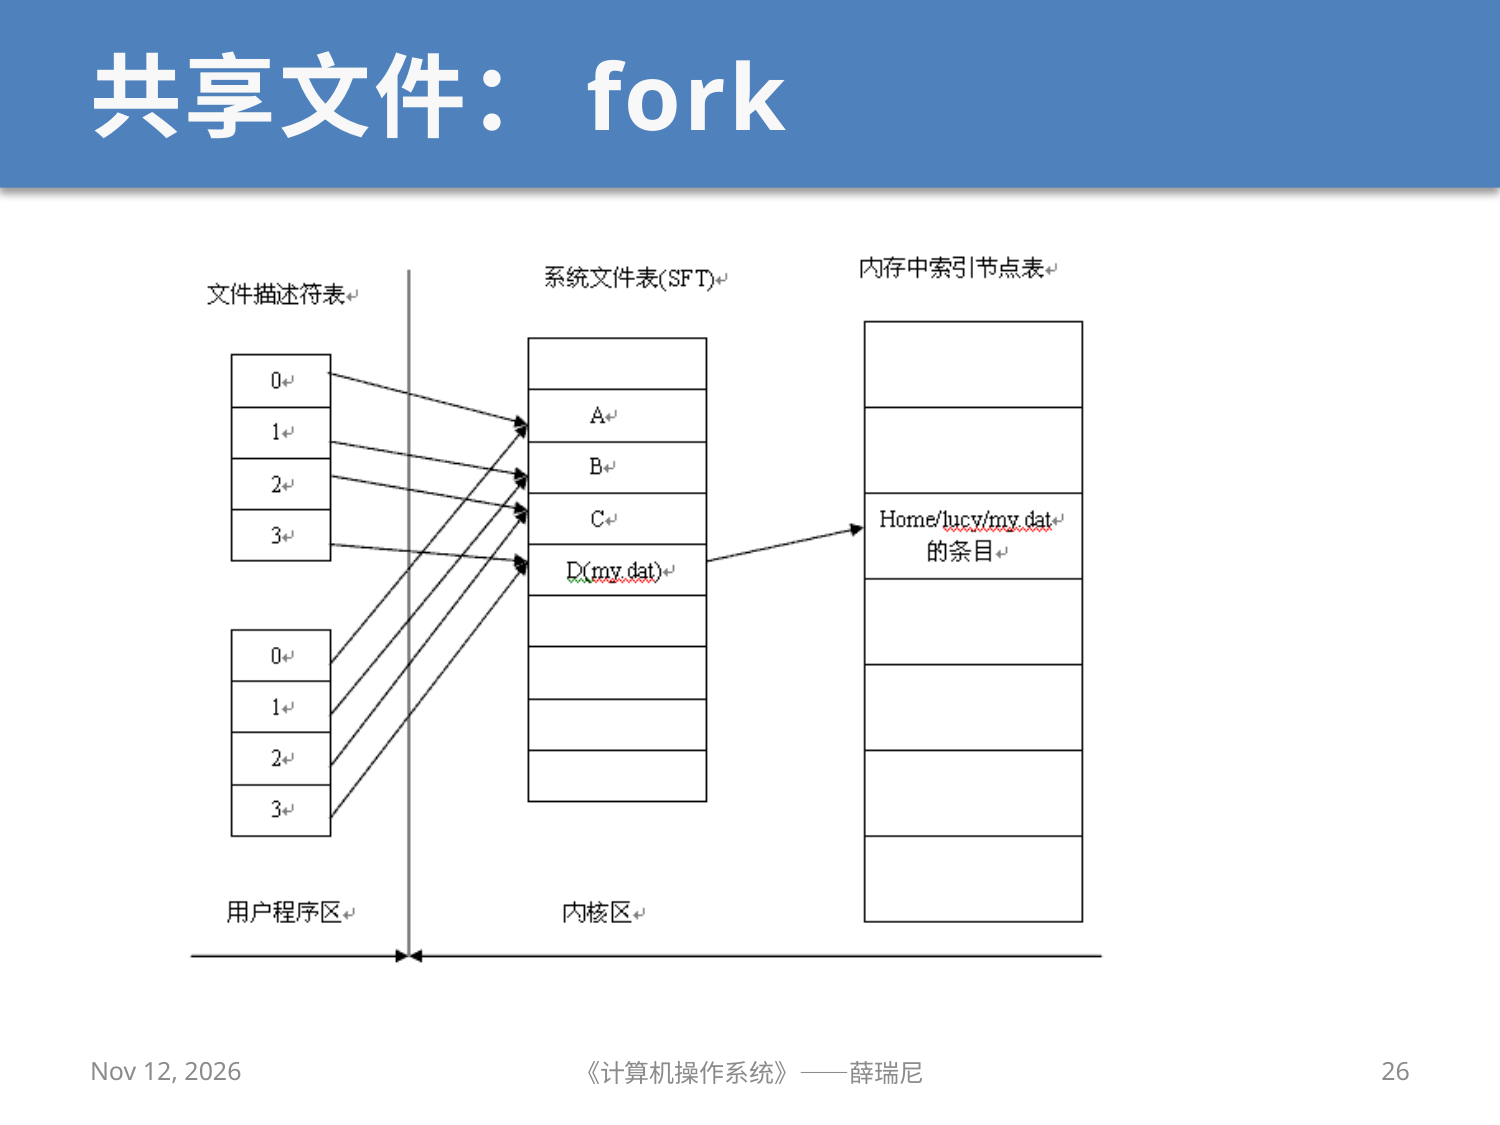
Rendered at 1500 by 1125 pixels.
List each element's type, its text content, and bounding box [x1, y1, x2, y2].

picture [152, 246, 1251, 984]
slide_number 26 [1074, 1042, 1425, 1103]
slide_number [75, 1042, 425, 1103]
footer 《计算机操作系统》——薛瑞尼 [512, 1042, 988, 1103]
title 共享文件：fork [75, 0, 1425, 188]
